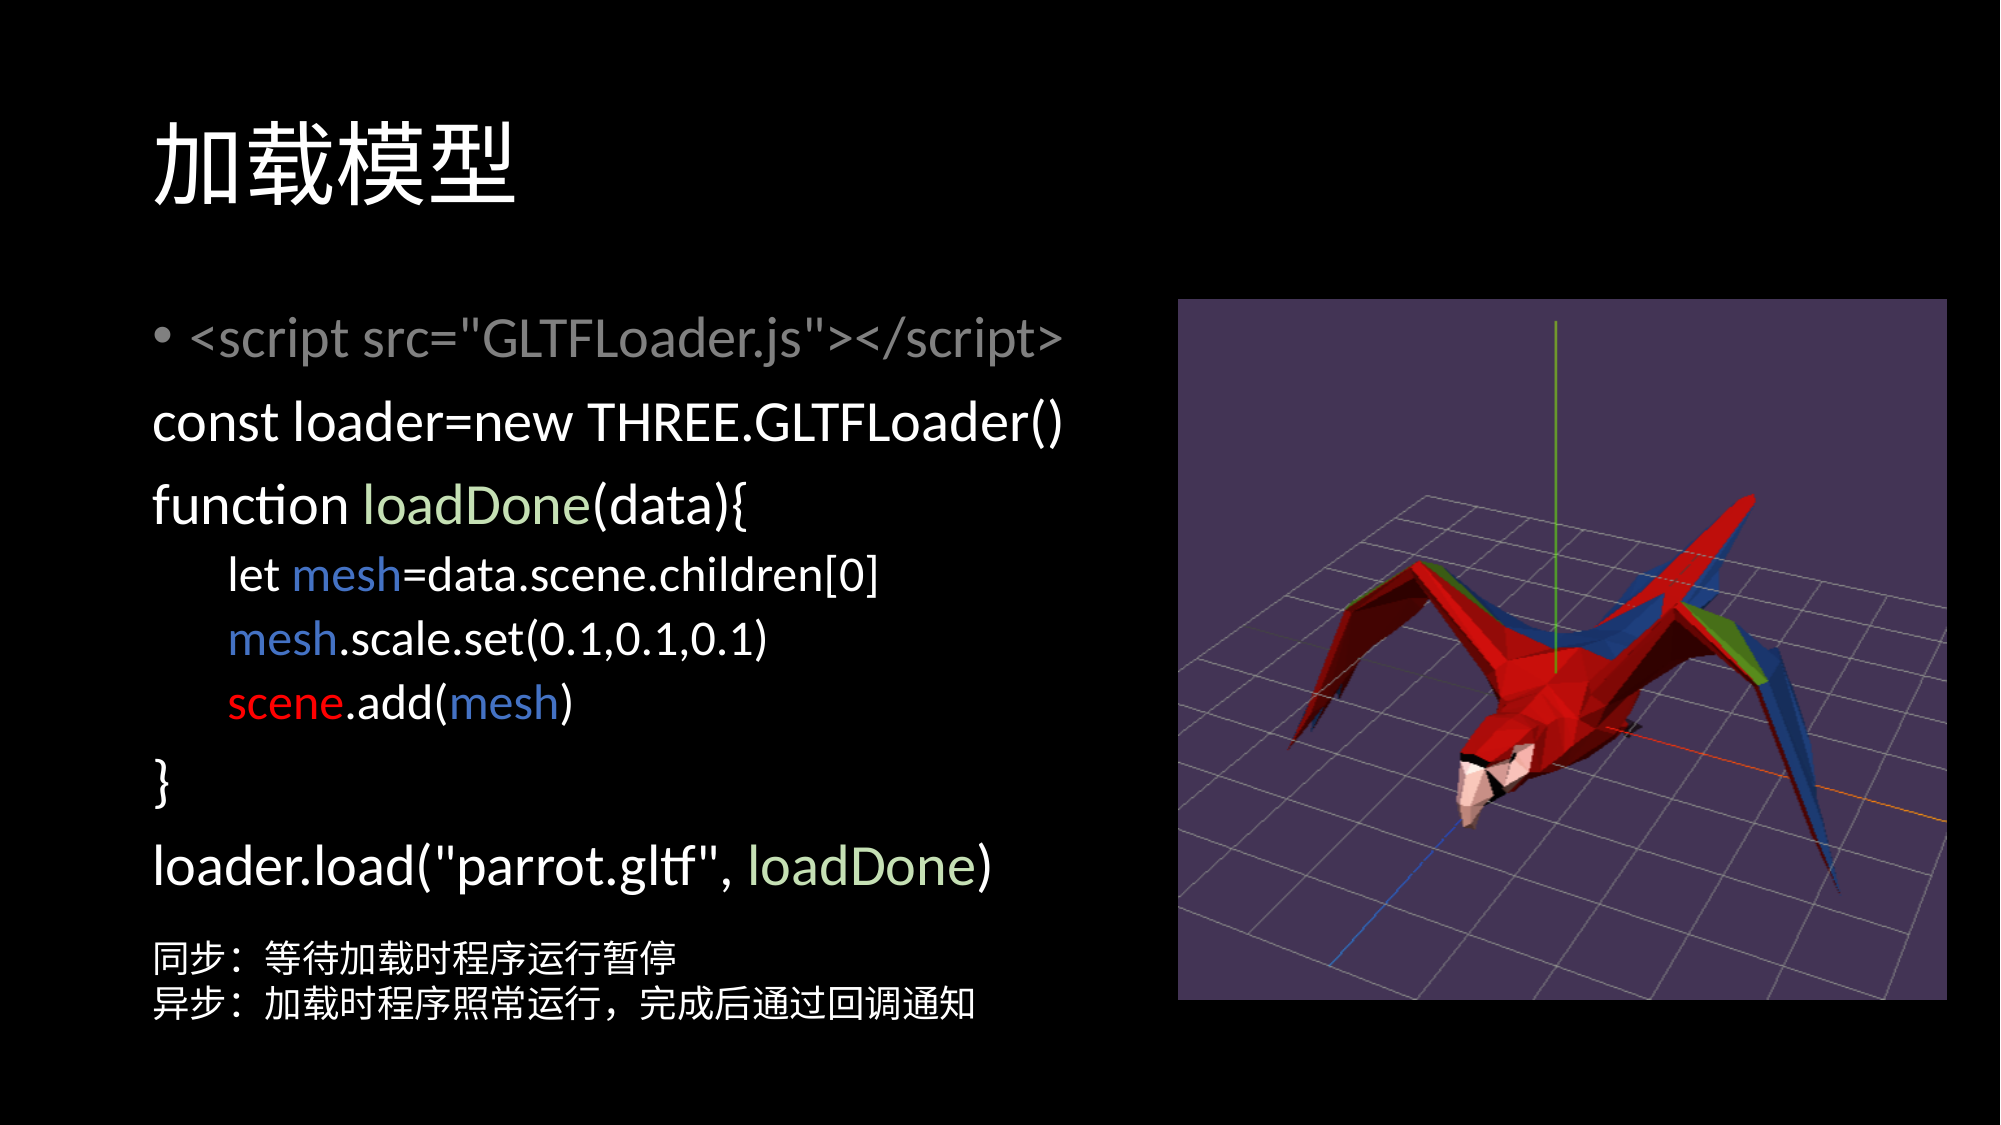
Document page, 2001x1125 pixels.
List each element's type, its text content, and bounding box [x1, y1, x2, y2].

list <script src="GLTFLoader.js"></script> const loader=new THREE.GLTFLoader() function loadDone(data){ let mesh=data.scene.children[0] mesh.scale.set(0.1,0.1,0.1) scene.add(mesh) } loader.load("parrot.gltf", loadDone) [137, 299, 1227, 1014]
picture [1178, 299, 1947, 1000]
title 加载模型 [137, 59, 1863, 278]
text_box 同步：等待加载时程序运行暂停 异步：加载时程序照常运行，完成后通过回调通知 [137, 928, 1018, 1033]
